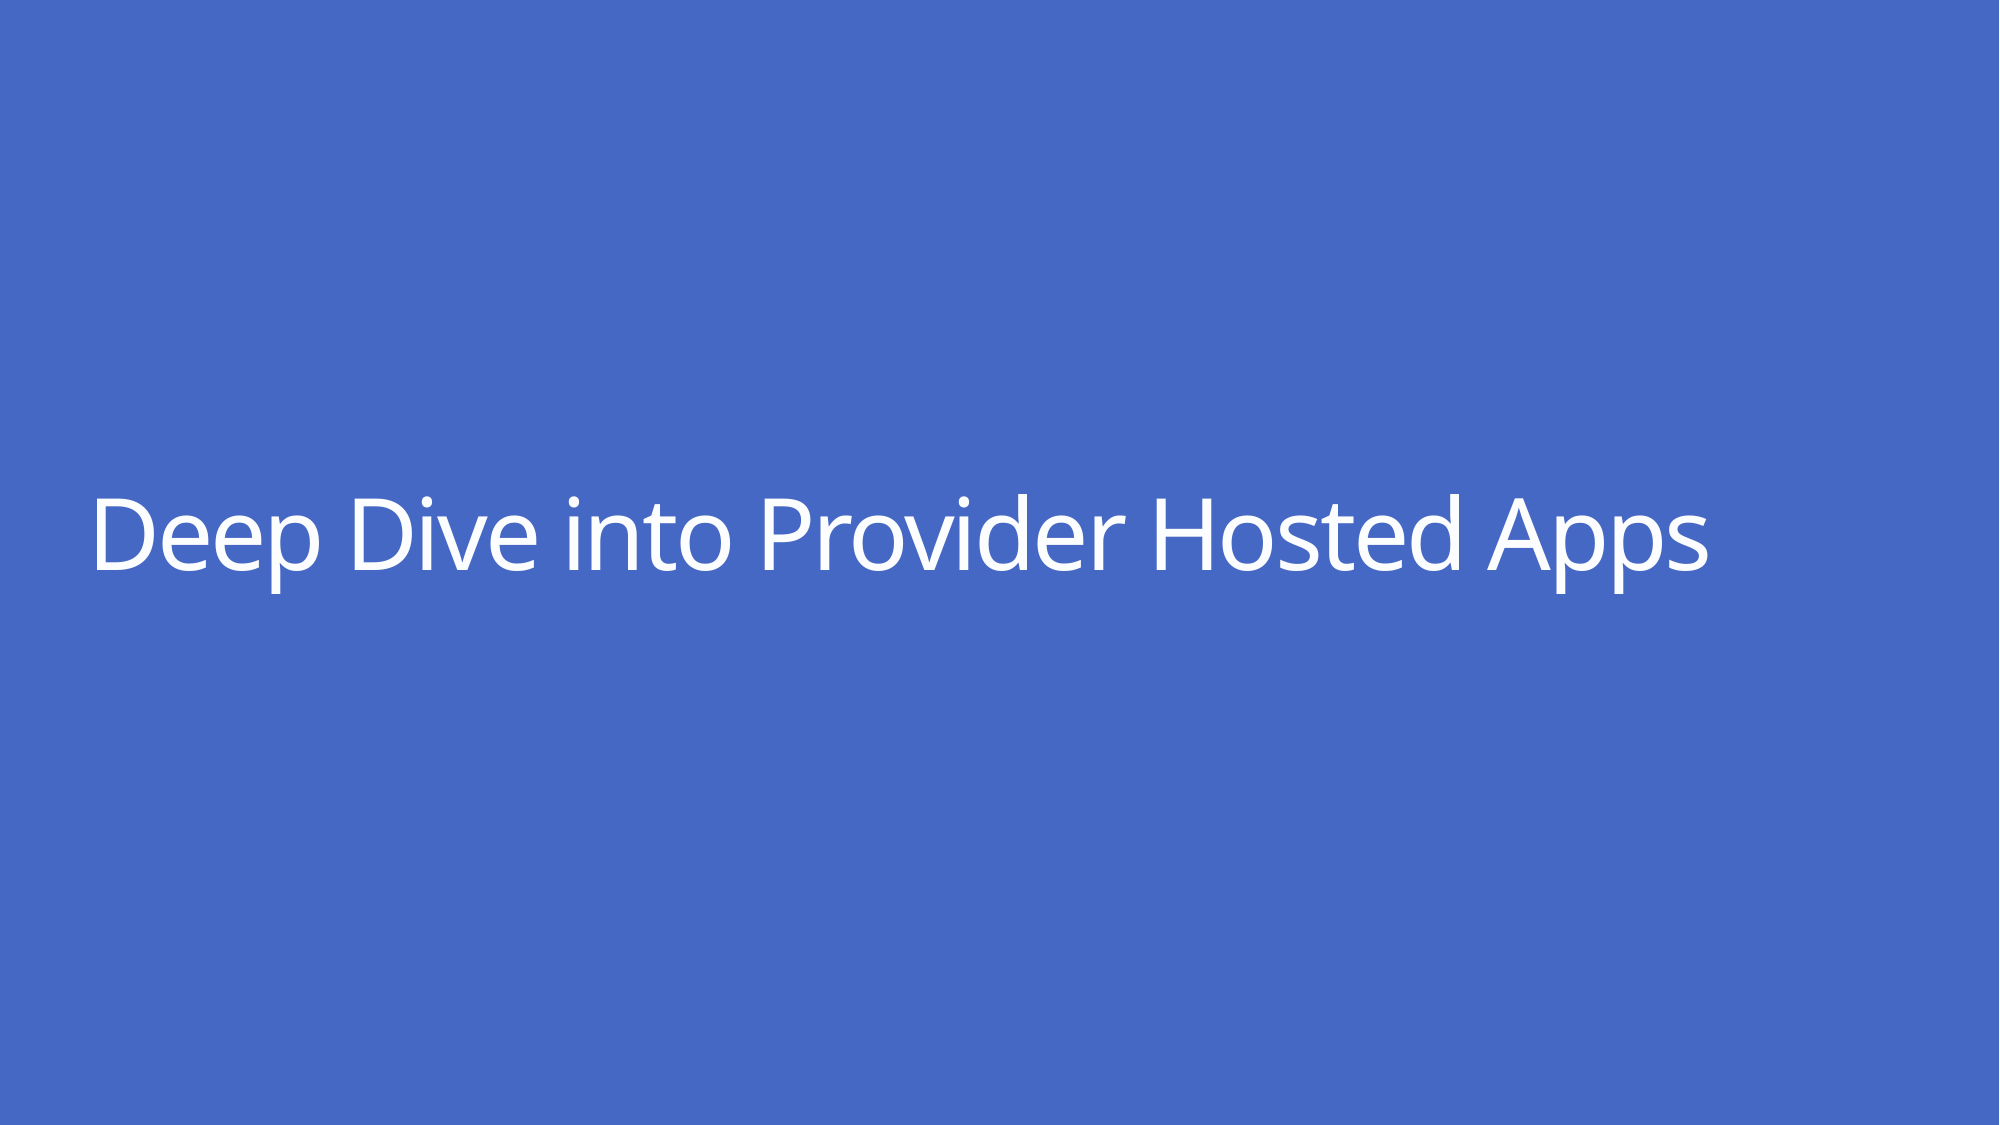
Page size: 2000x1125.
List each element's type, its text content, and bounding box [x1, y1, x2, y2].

title Deep Dive into Provider Hosted Apps [87, 379, 1912, 697]
